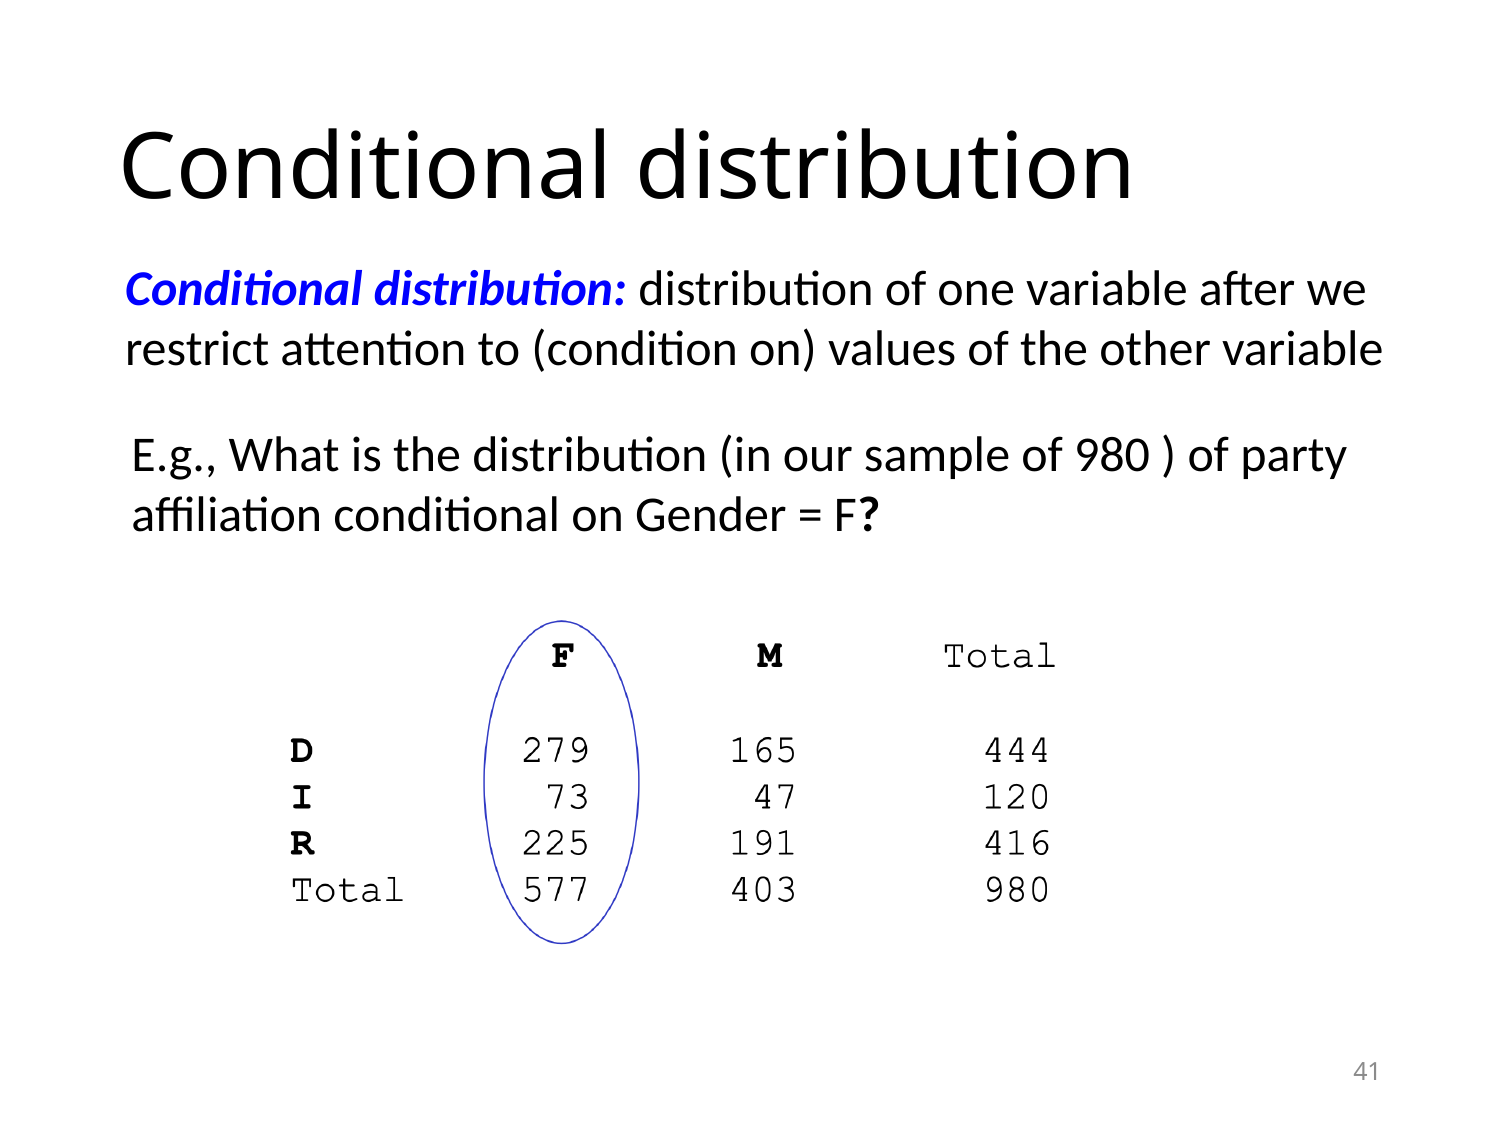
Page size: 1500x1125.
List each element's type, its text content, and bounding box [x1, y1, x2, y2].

title Conditional distribution [103, 59, 1397, 278]
text_box Conditional distribution: distribution of one variable after we restrict attention to (condition on) values of the other variable [110, 248, 1442, 383]
picture [266, 587, 1121, 958]
text_box E.g., What is the distribution (in our sample of 980 ) of party affiliation conditional on Gender = F? [116, 413, 1376, 549]
slide_number 41 [1059, 1042, 1397, 1103]
